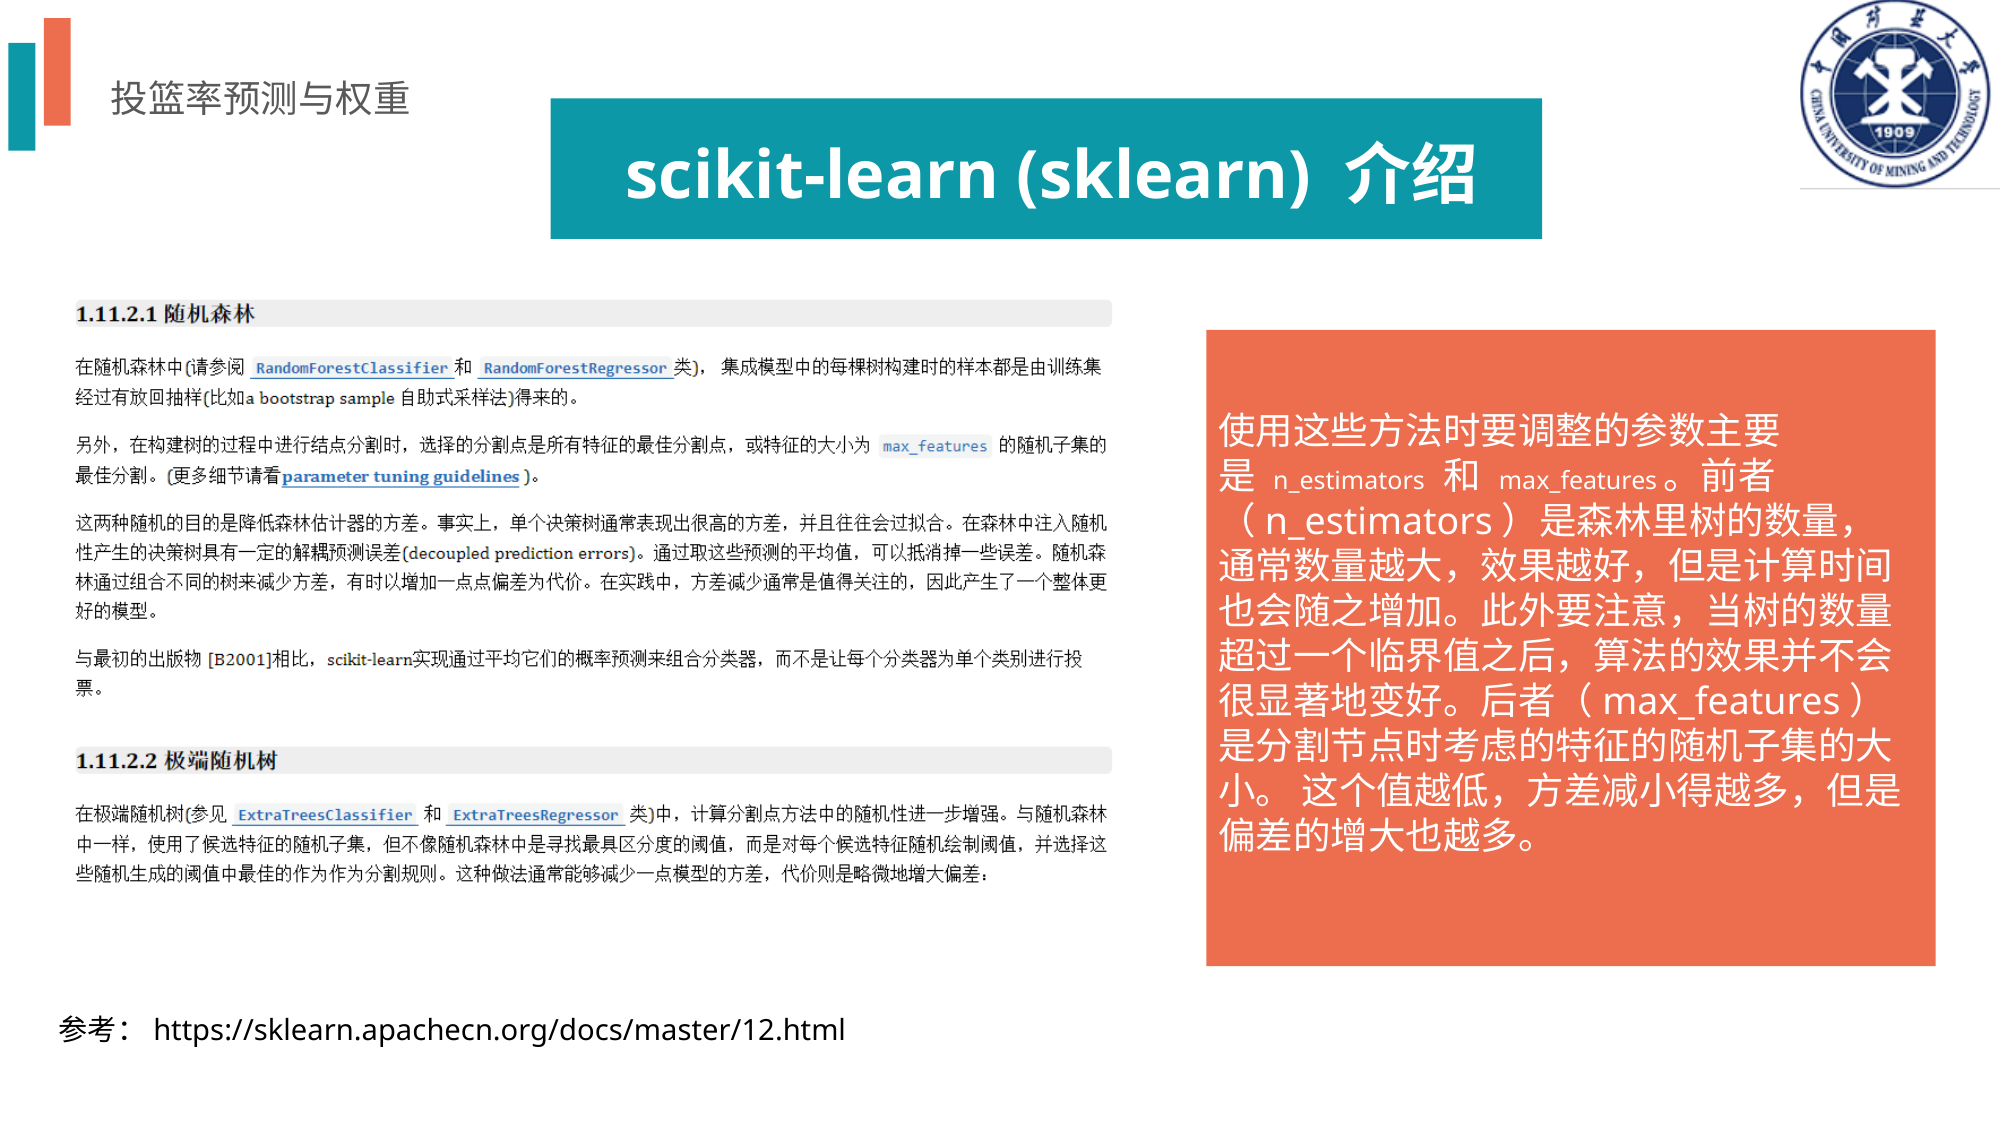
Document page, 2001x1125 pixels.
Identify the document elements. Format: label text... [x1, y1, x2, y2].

text_box [1206, 329, 1936, 967]
text_box 投篮率预测与权重 [95, 67, 446, 128]
text_box [7, 42, 36, 152]
text_box 使用这些方法时要调整的参数主要是 n_estimators 和 max_features。前者（n_estimators）是森林里树的数量，通常数量越大，效果越好，但是计算时间也会随之增加。此外要注意，当树的数量超过一个临界值之后，算法的效果并不会很显著地变好。后者（max_features）是分割节点时考虑的特征的随机子集的大小。 这个值越低，方差减小得越多，但是偏差的增大也越多。 [1216, 406, 1906, 857]
text_box [43, 17, 72, 127]
text_box [550, 98, 1543, 239]
picture [8, 267, 1180, 904]
picture [1800, 0, 2000, 208]
text_box scikit-learn (sklearn) 介绍 [610, 113, 1641, 294]
text_box 参考：https://sklearn.apachecn.org/docs/master/12.html [43, 1003, 885, 1054]
